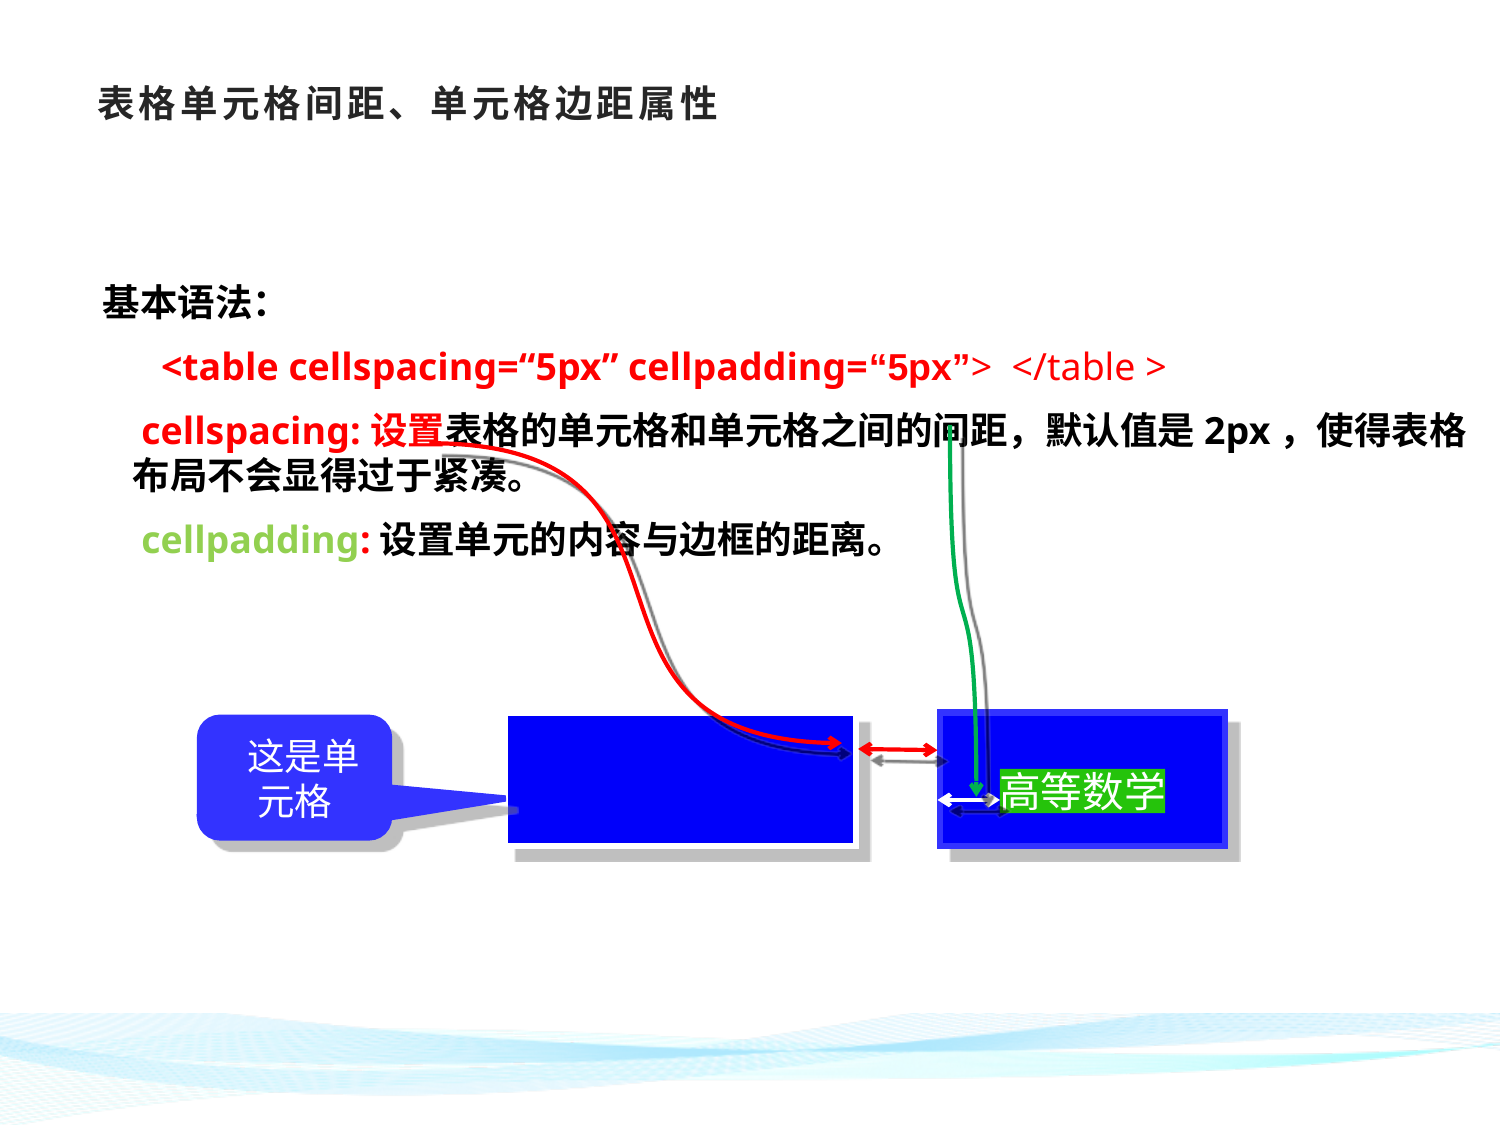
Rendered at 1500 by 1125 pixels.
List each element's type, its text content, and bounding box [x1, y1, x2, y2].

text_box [937, 424, 1000, 800]
text_box 这是单元格 [199, 717, 504, 838]
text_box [504, 712, 1225, 846]
picture [0, 1013, 1500, 1125]
title 表格单元格间距、单元格边距属性 [82, 72, 1418, 146]
text_box 基本语法： <table cellspacing=“5px” cellpadding=“5px”> </table > cellspacing:设置表格的单元格和单元格之间的间距，默认值是2px，使得表格布局不会显得过于紧凑。 cellpadding:设置单元的内容与边框的距离。 [87, 271, 1488, 638]
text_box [429, 443, 937, 751]
